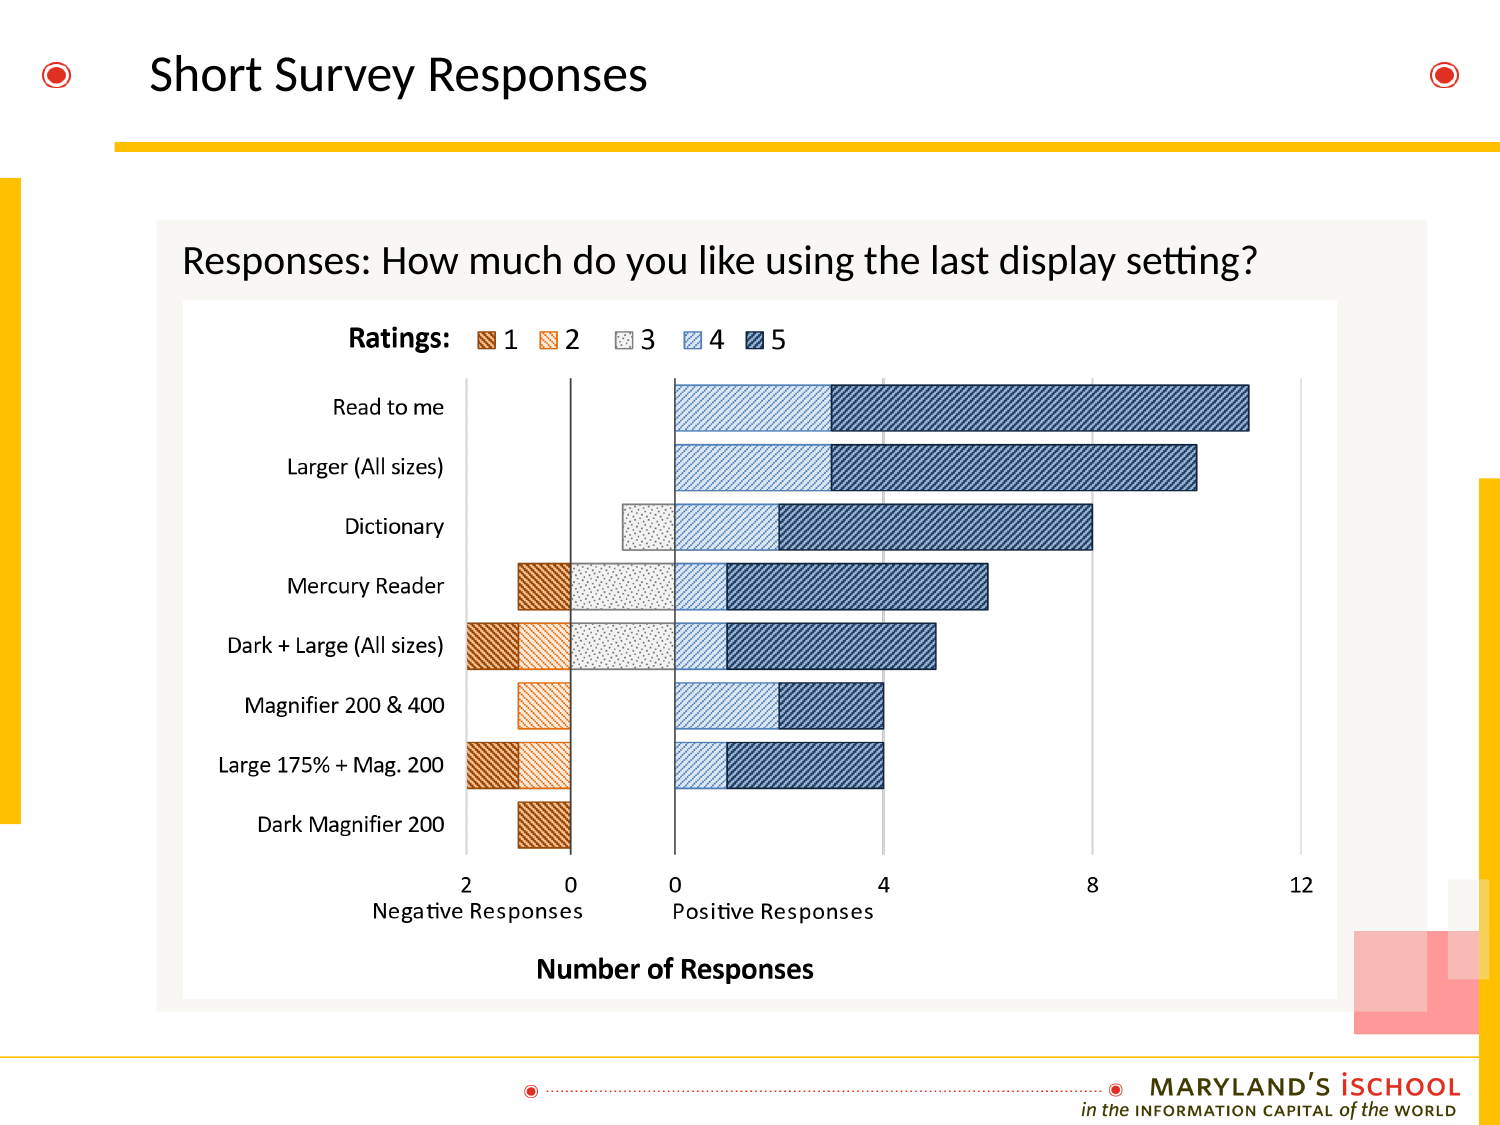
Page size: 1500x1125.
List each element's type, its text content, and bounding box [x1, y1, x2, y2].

picture [1434, 58, 1462, 91]
picture [182, 299, 1338, 1000]
picture [38, 58, 74, 91]
title Short Survey Responses [93, 32, 1434, 110]
picture [517, 1060, 1462, 1123]
text_box Responses: How much do you like using the last display setting? [167, 224, 1276, 290]
